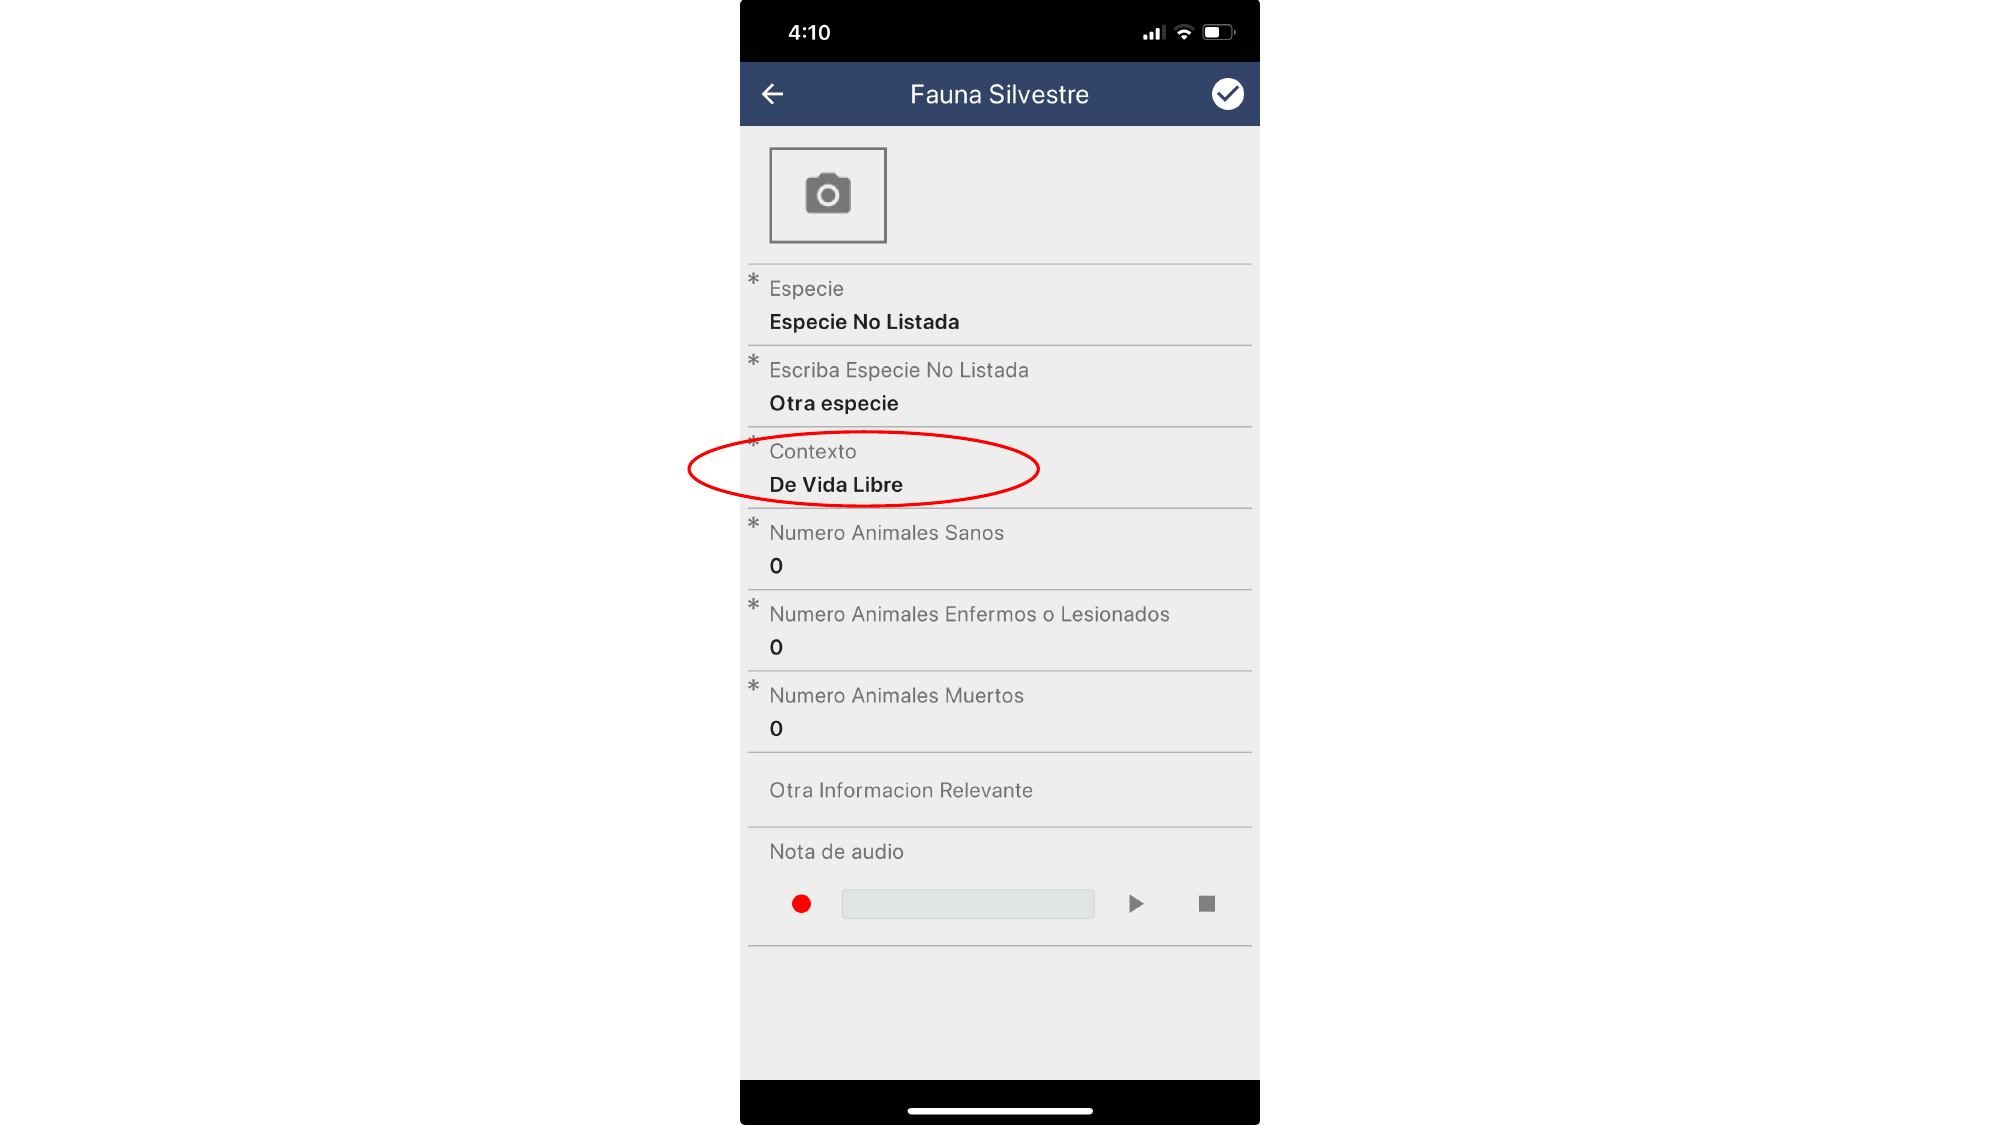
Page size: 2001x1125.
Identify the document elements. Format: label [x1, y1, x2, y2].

picture [739, 0, 1261, 1125]
text_box [687, 441, 739, 497]
